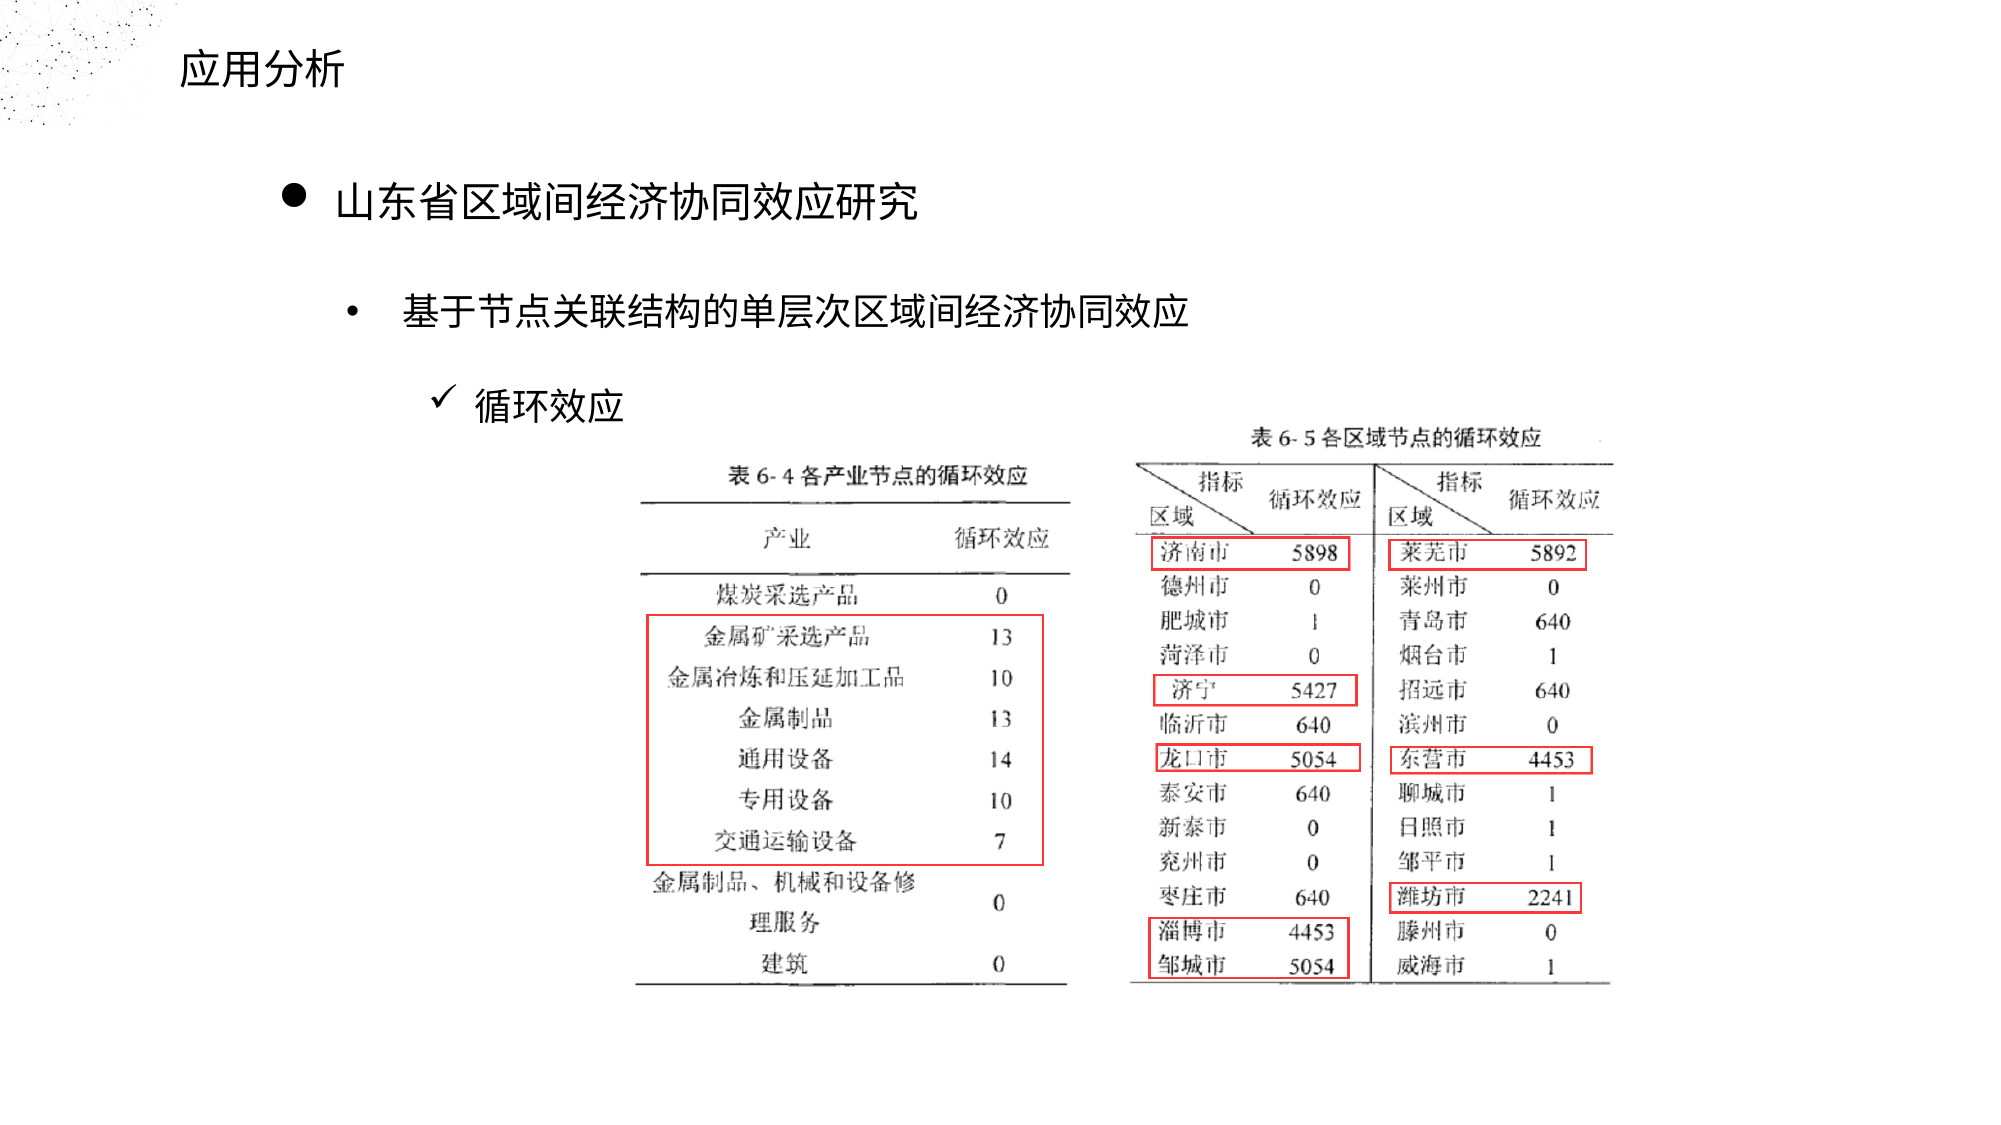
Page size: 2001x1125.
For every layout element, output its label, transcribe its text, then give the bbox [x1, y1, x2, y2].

text_box 循环效应 [413, 375, 640, 436]
text_box 山东省区域间经济协同效应研究 [263, 168, 935, 233]
text_box 应用分析 [186, 20, 811, 100]
text_box 基于节点关联结构的单层次区域间经济协同效应 [331, 258, 1205, 341]
picture [628, 454, 1076, 999]
picture [0, 0, 186, 139]
picture [1124, 422, 1631, 991]
